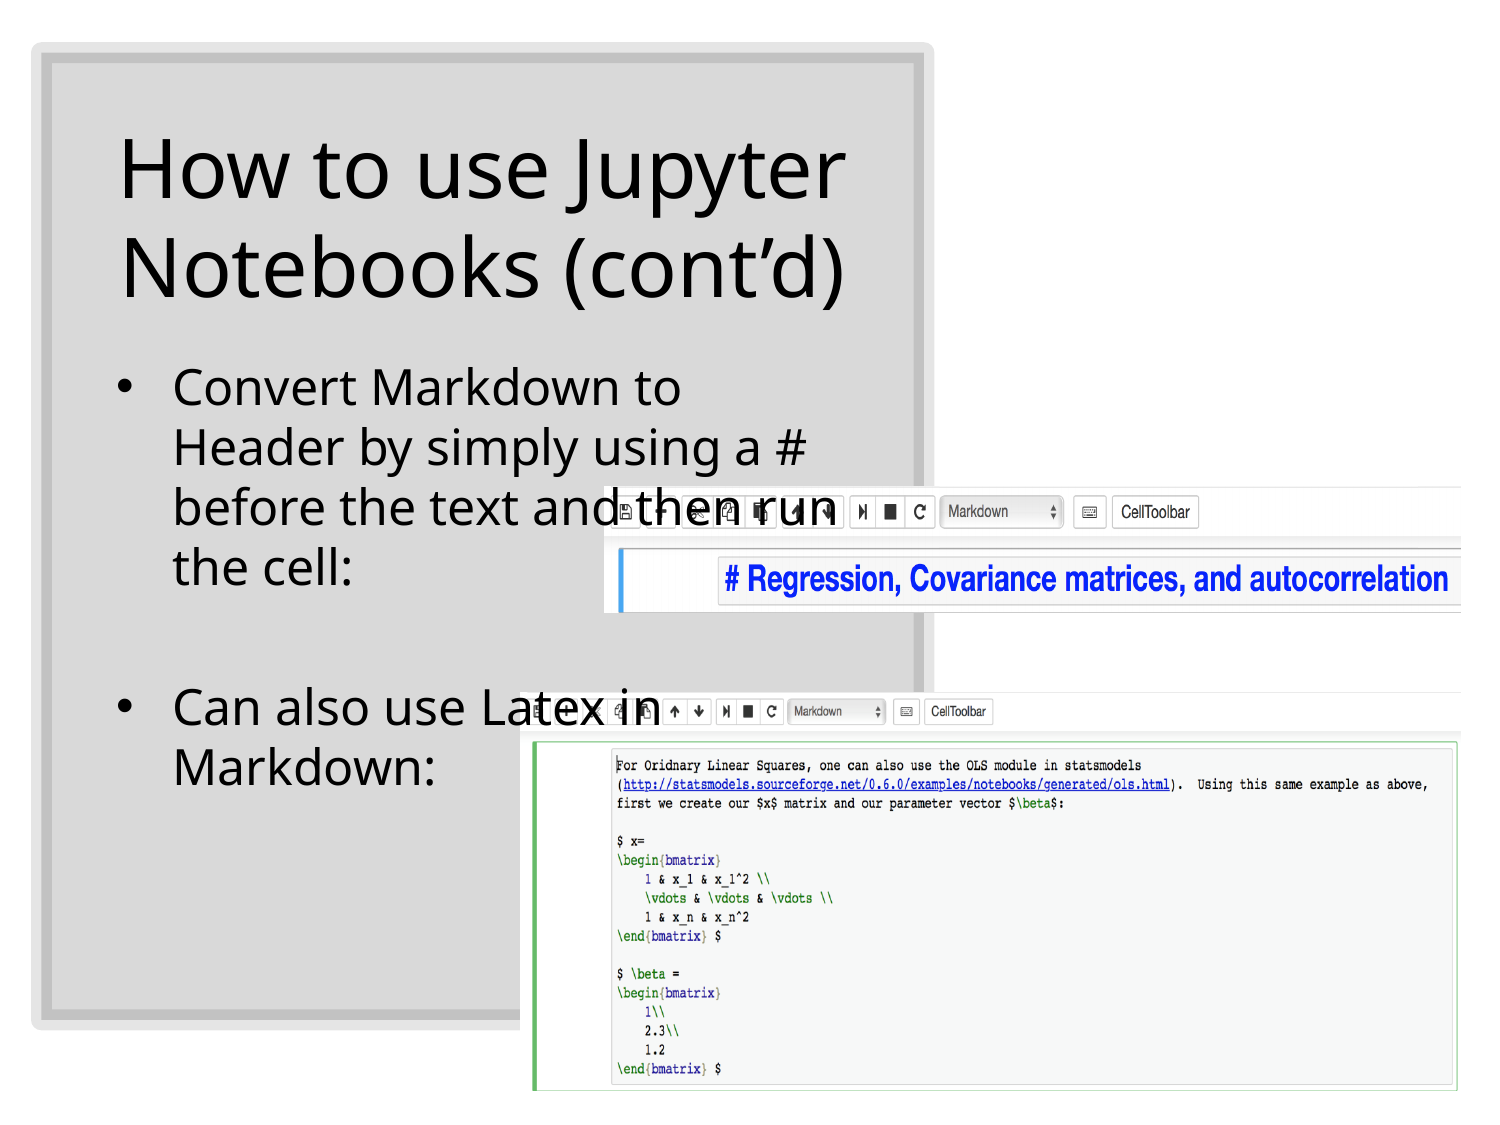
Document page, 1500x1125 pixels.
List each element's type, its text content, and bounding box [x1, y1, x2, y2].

list Convert Markdown to Header by simply using a # before the text and then run the cell: Can also use Latex in Markdown: [101, 348, 865, 943]
text_box [39, 51, 926, 1022]
title How to use Jupyter Notebooks (cont’d) [101, 105, 865, 326]
picture [520, 692, 1461, 1092]
picture [604, 486, 1461, 613]
